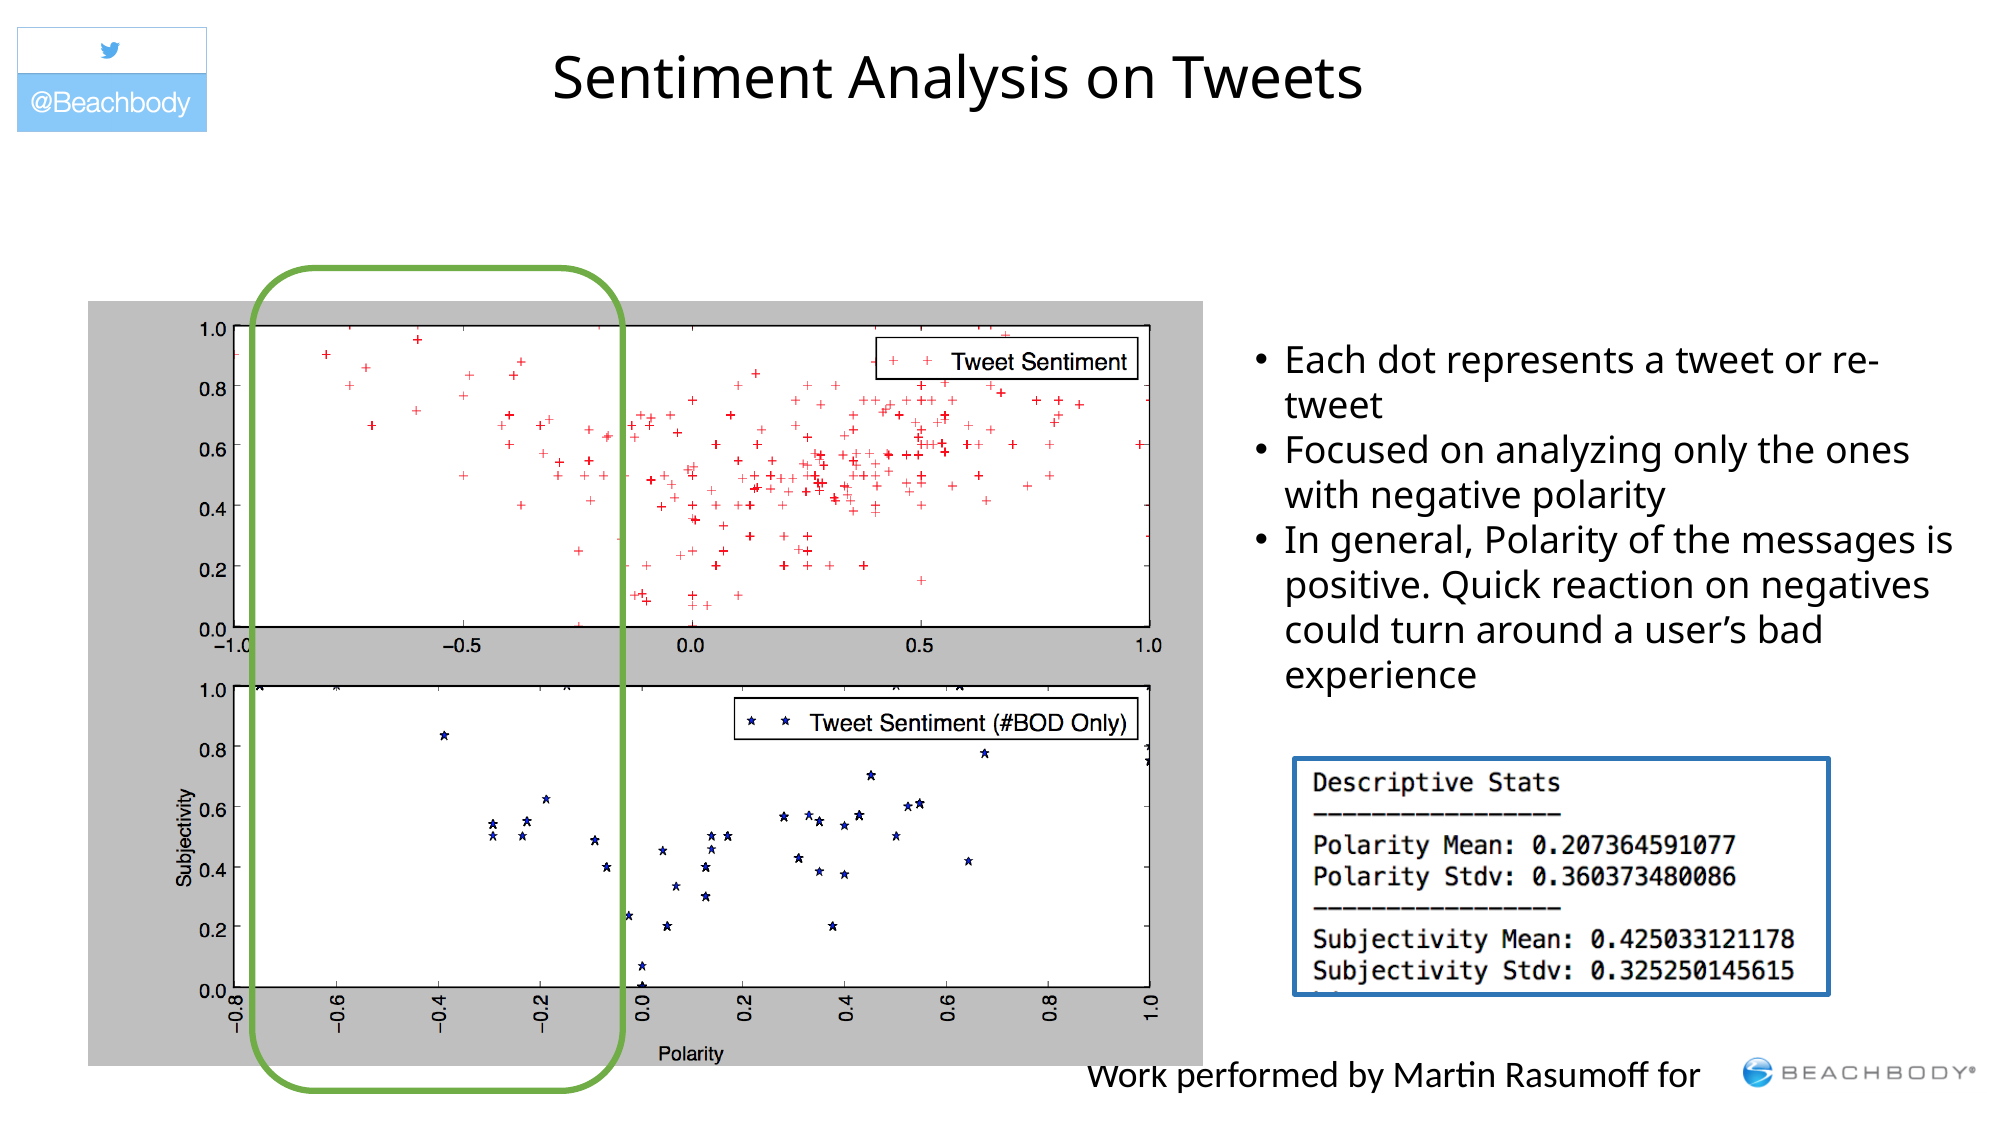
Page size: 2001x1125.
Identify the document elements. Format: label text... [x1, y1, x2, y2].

picture [1296, 760, 1826, 992]
text_box [258, 267, 617, 301]
picture [17, 27, 207, 132]
picture [88, 301, 1203, 1066]
text_box [263, 1066, 612, 1092]
picture [1735, 1052, 1988, 1093]
text_box Each dot represents a tweet or re-tweet Focused on analyzing only the ones with negative polarity In general, Polarity of the messages is positive. Quick reaction on negatives could turn around a user’s bad experience [1239, 328, 1970, 704]
text_box Sentiment Analysis on Tweets [206, 27, 1711, 133]
